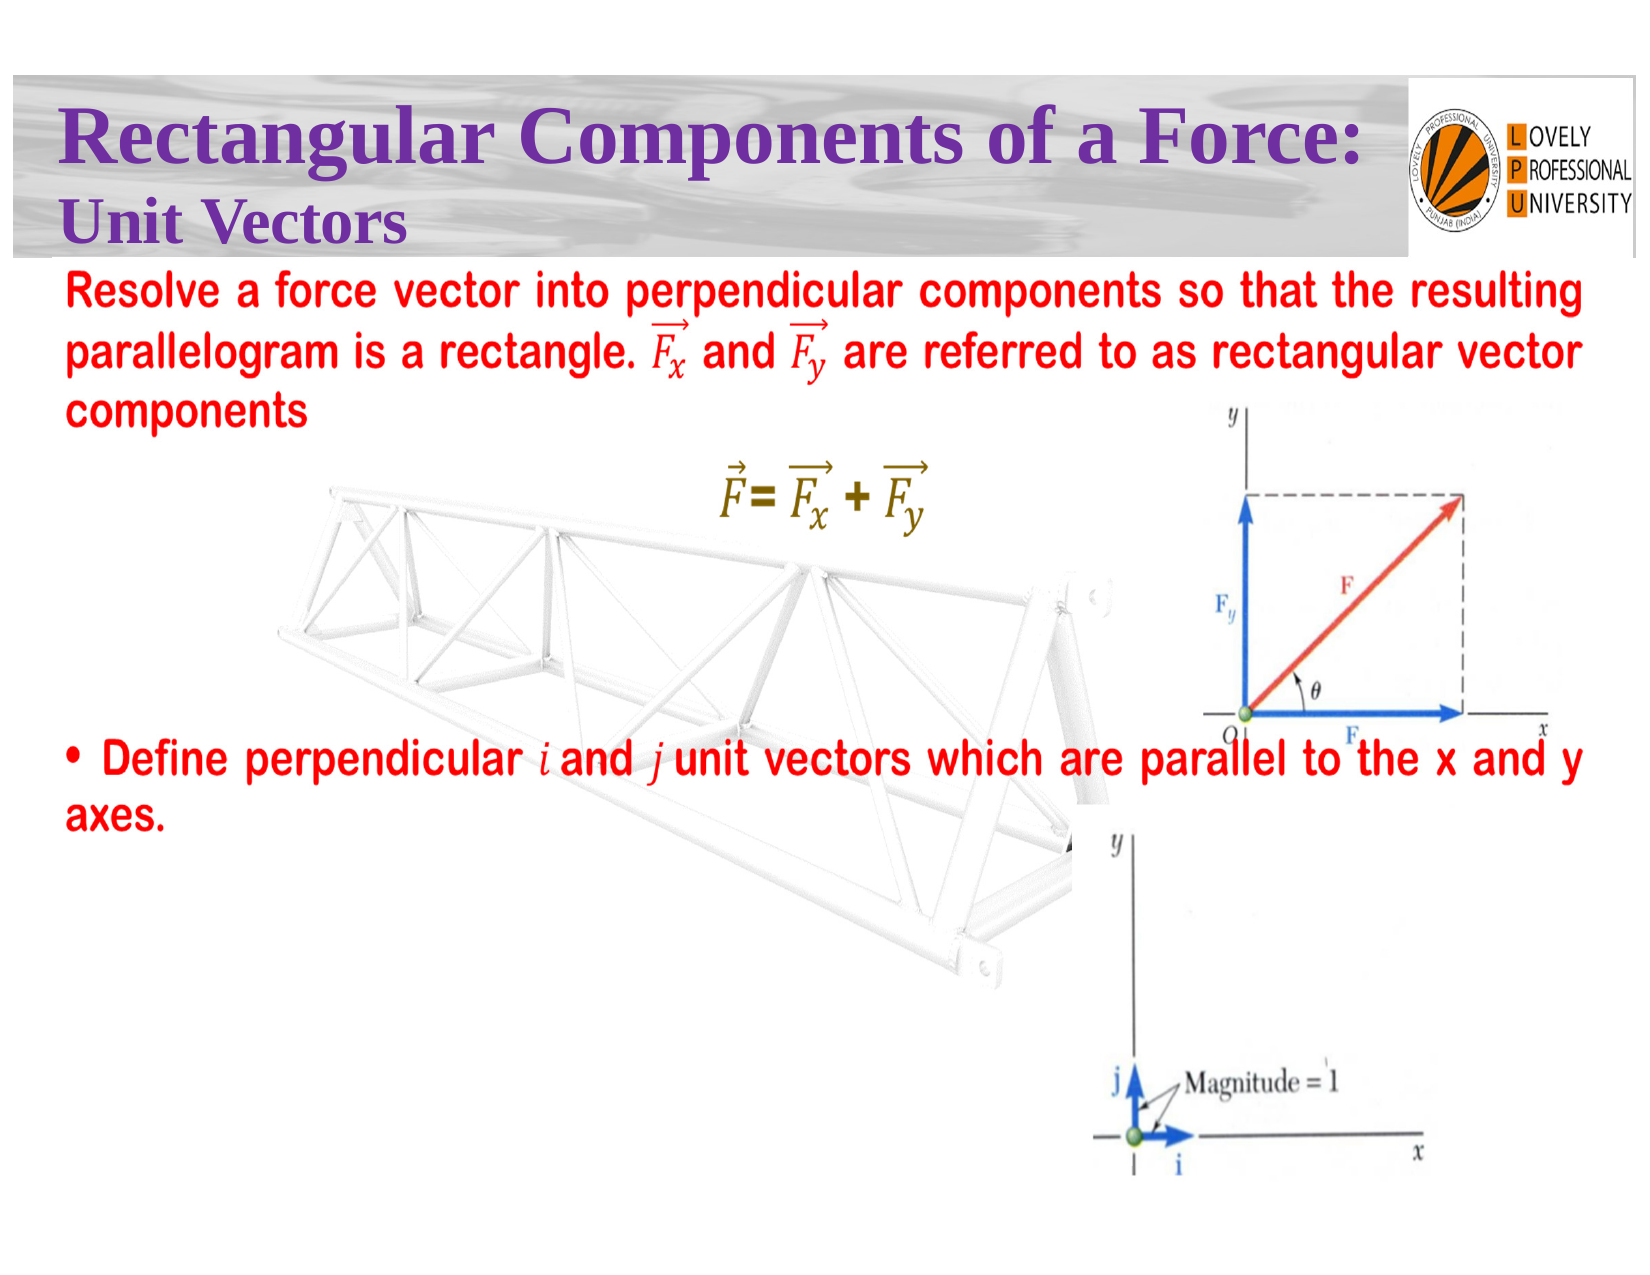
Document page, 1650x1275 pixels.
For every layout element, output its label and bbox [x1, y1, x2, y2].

picture [12, 75, 1636, 1188]
